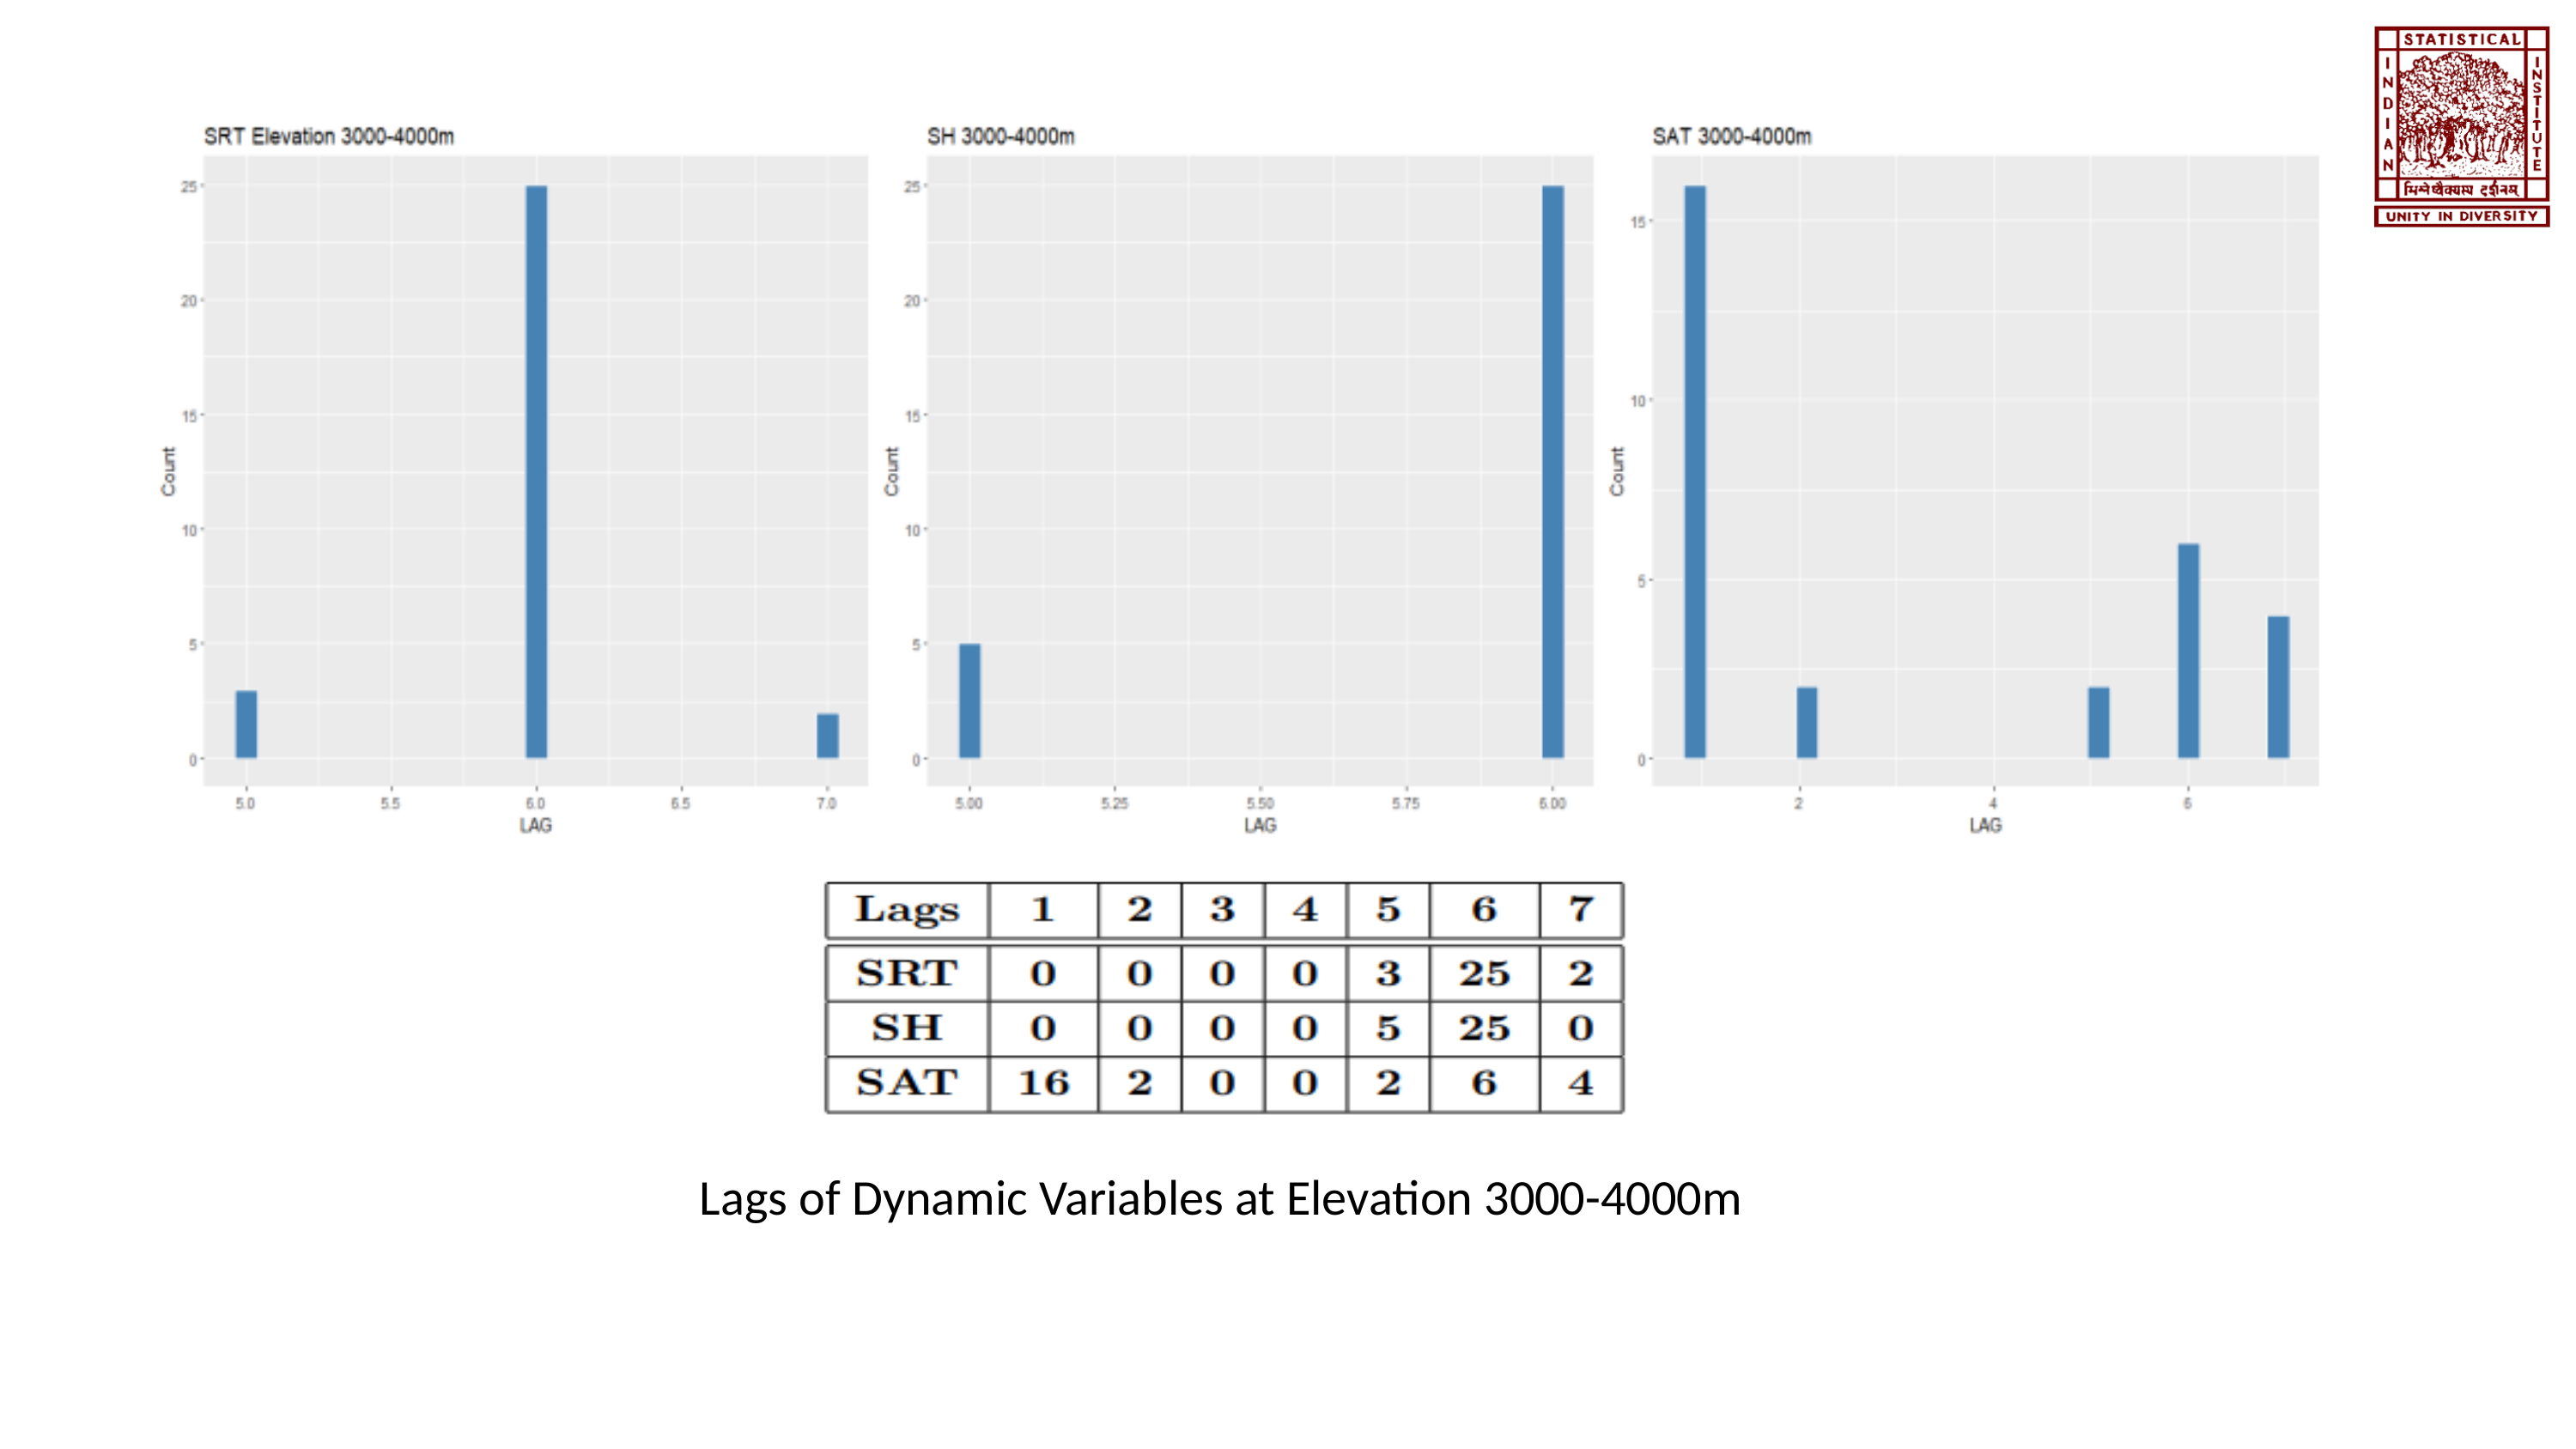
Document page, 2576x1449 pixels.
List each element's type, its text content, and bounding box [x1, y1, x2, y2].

picture [139, 101, 2351, 1154]
picture [2372, 24, 2555, 231]
text_box Lags of Dynamic Variables at Elevation 3000-4000m [686, 1158, 1846, 1232]
